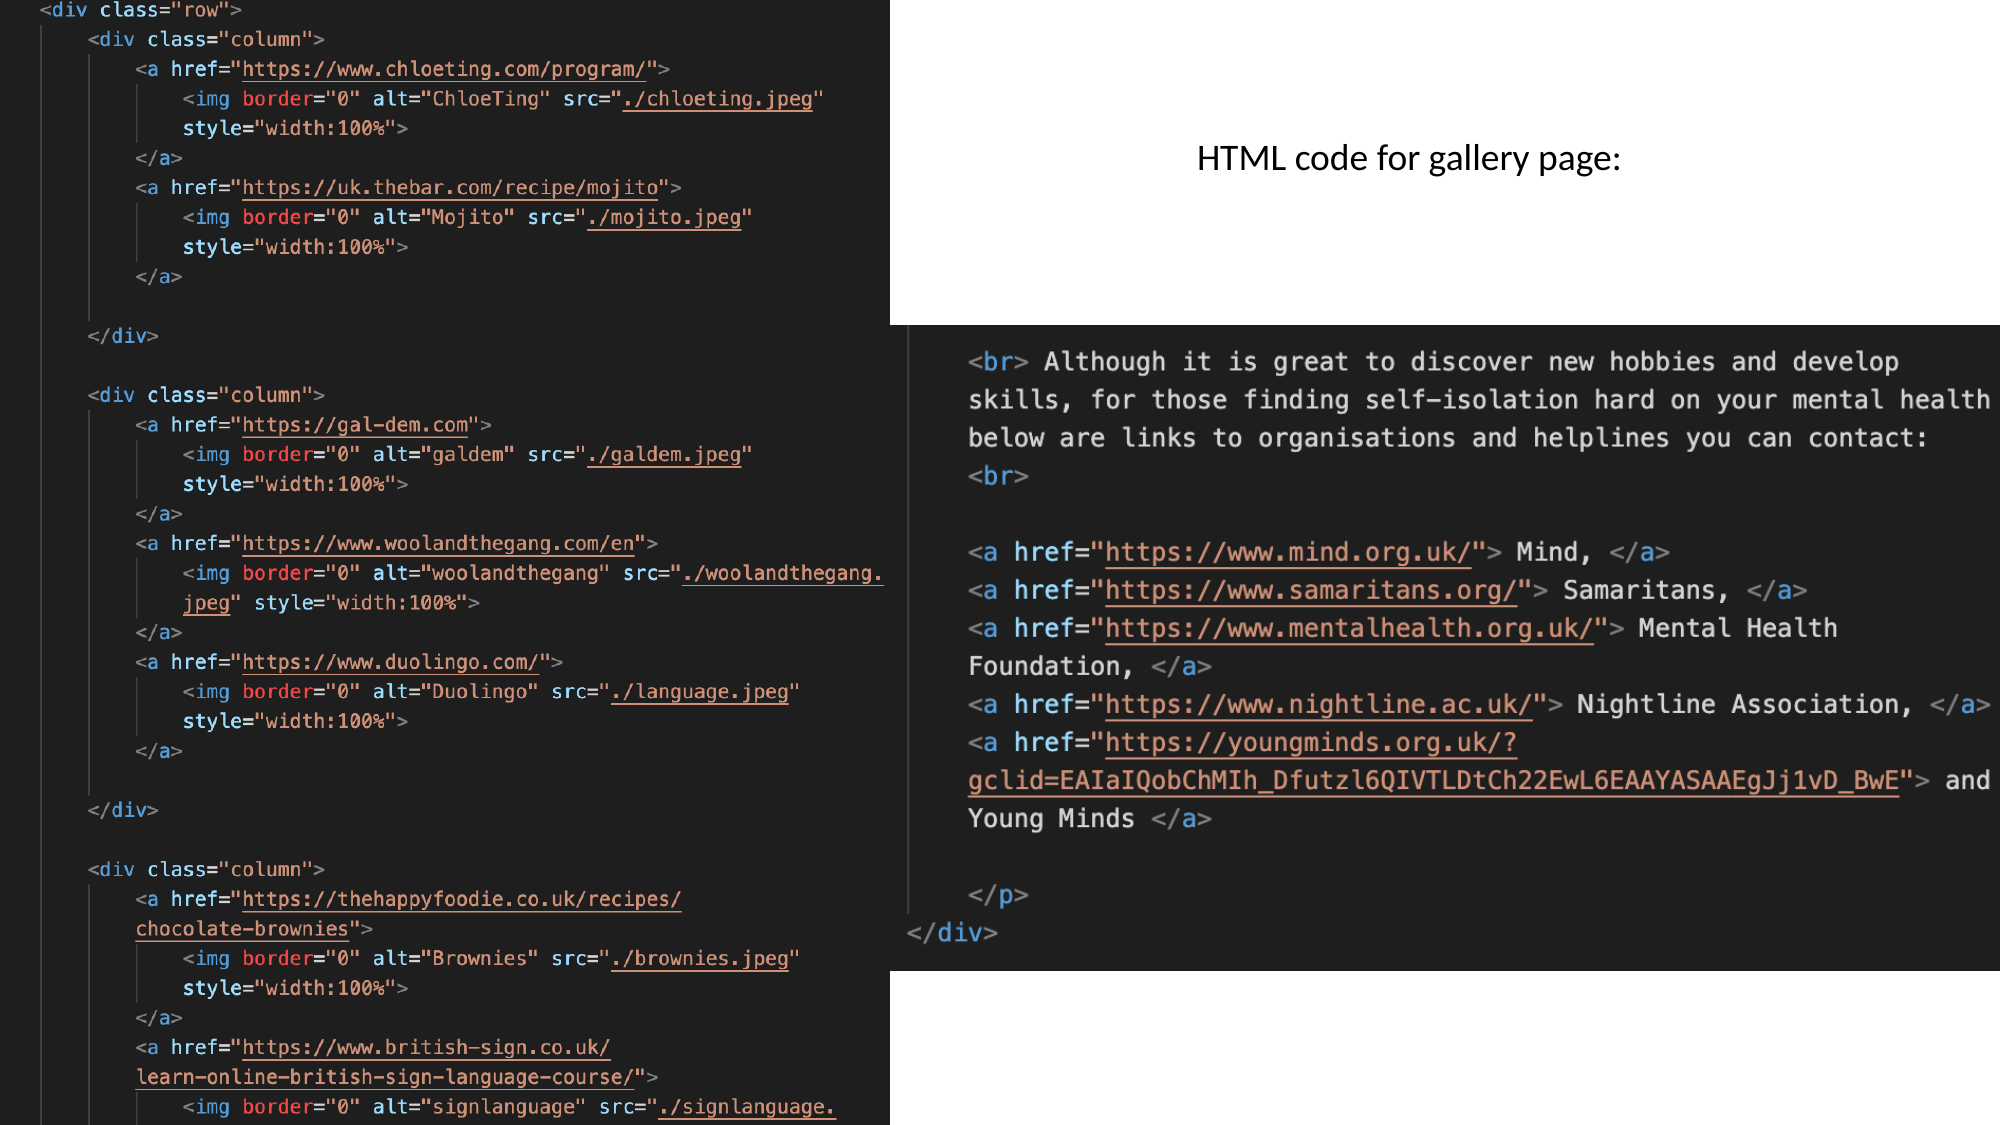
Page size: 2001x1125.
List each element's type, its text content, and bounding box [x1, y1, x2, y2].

picture [884, 325, 2000, 971]
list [0, 0, 890, 1125]
text_box HTML code for gallery page: [1182, 125, 1756, 186]
